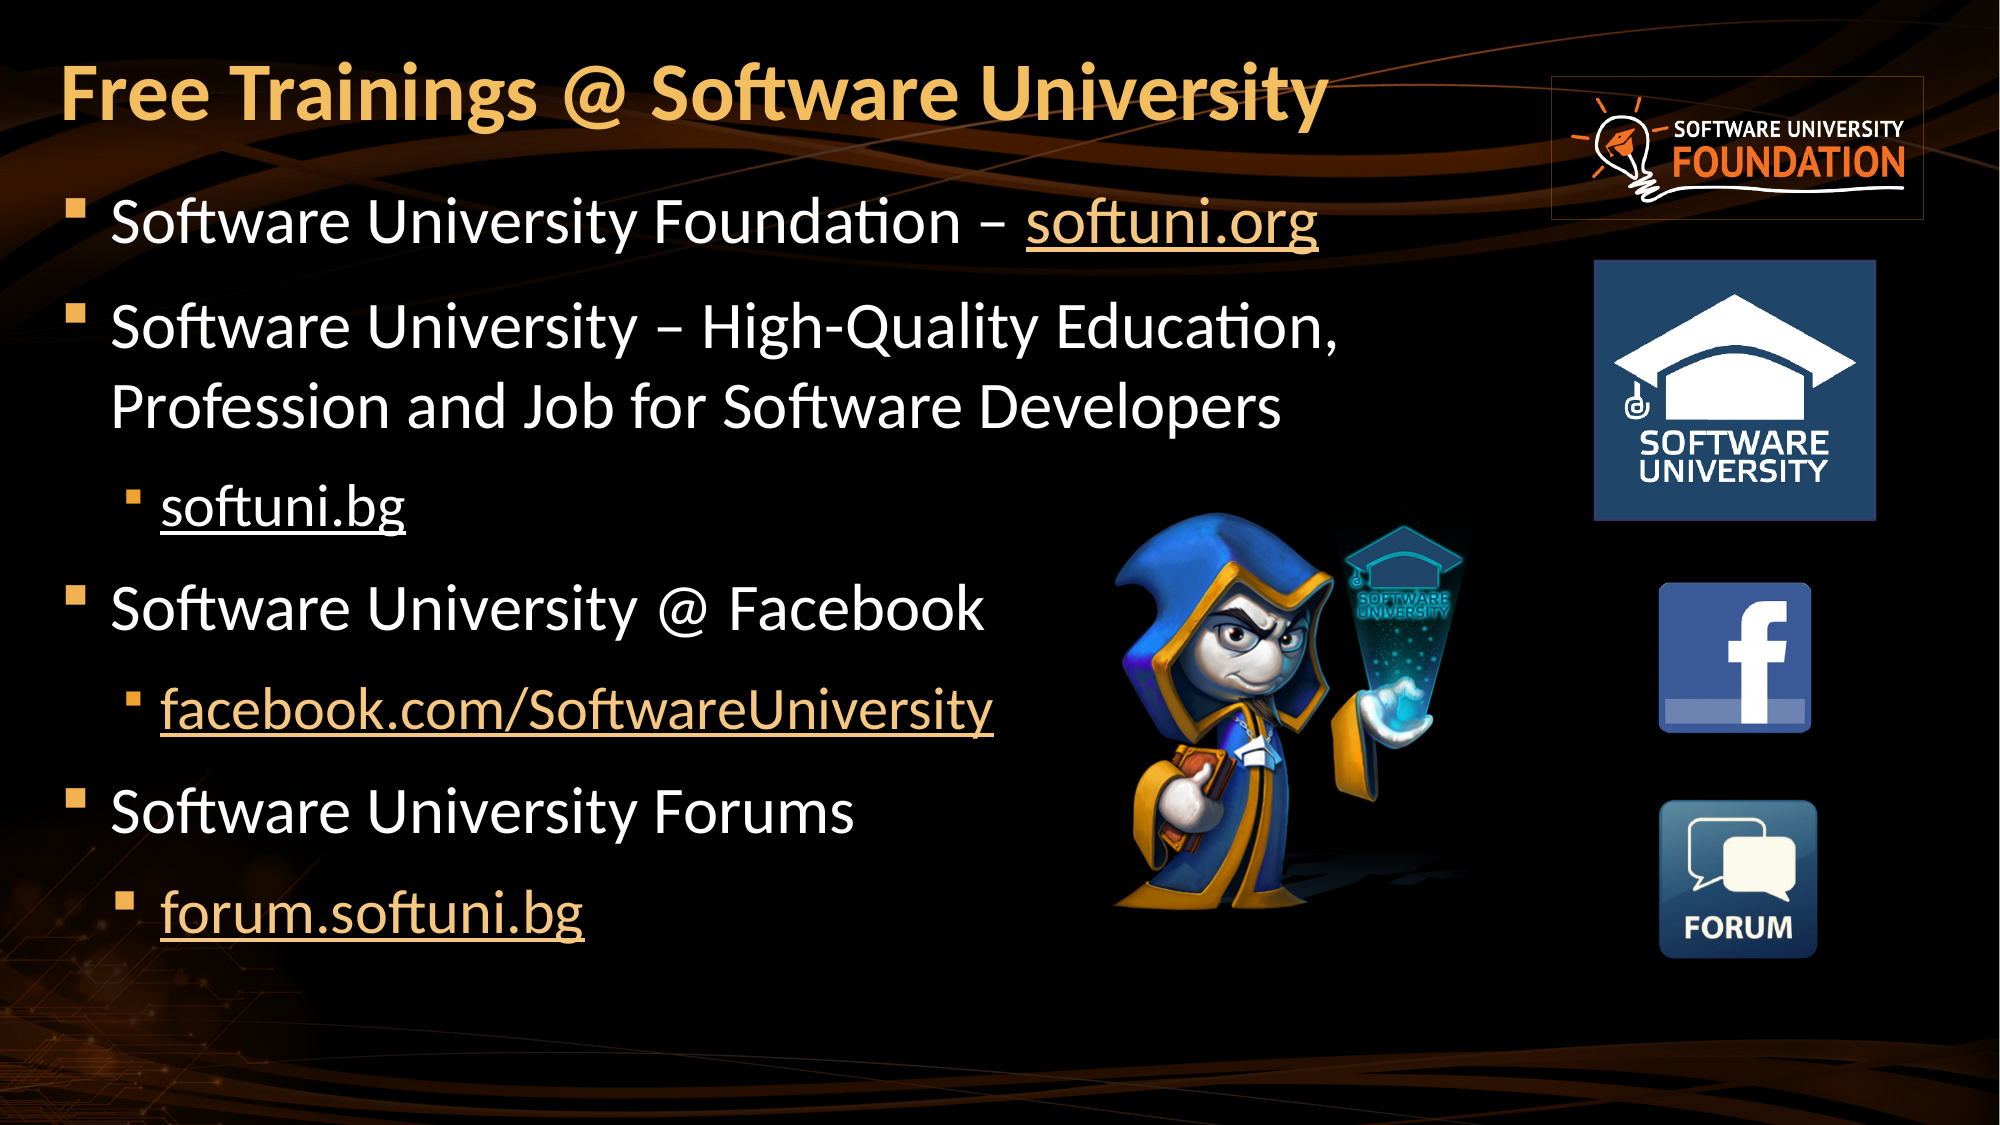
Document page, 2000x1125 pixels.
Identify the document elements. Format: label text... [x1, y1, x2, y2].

text_box Free Trainings @ Software University [42, 16, 1531, 170]
text_box Software University Foundation – softuni.org Software University – High-Quality Education, Profession and Job for Software Developers softuni.bg Software University @ Facebook facebook.com/SoftwareUniversity Software University Forums forum.softuni.bg [42, 170, 1591, 1096]
picture [0, 0, 2000, 1125]
